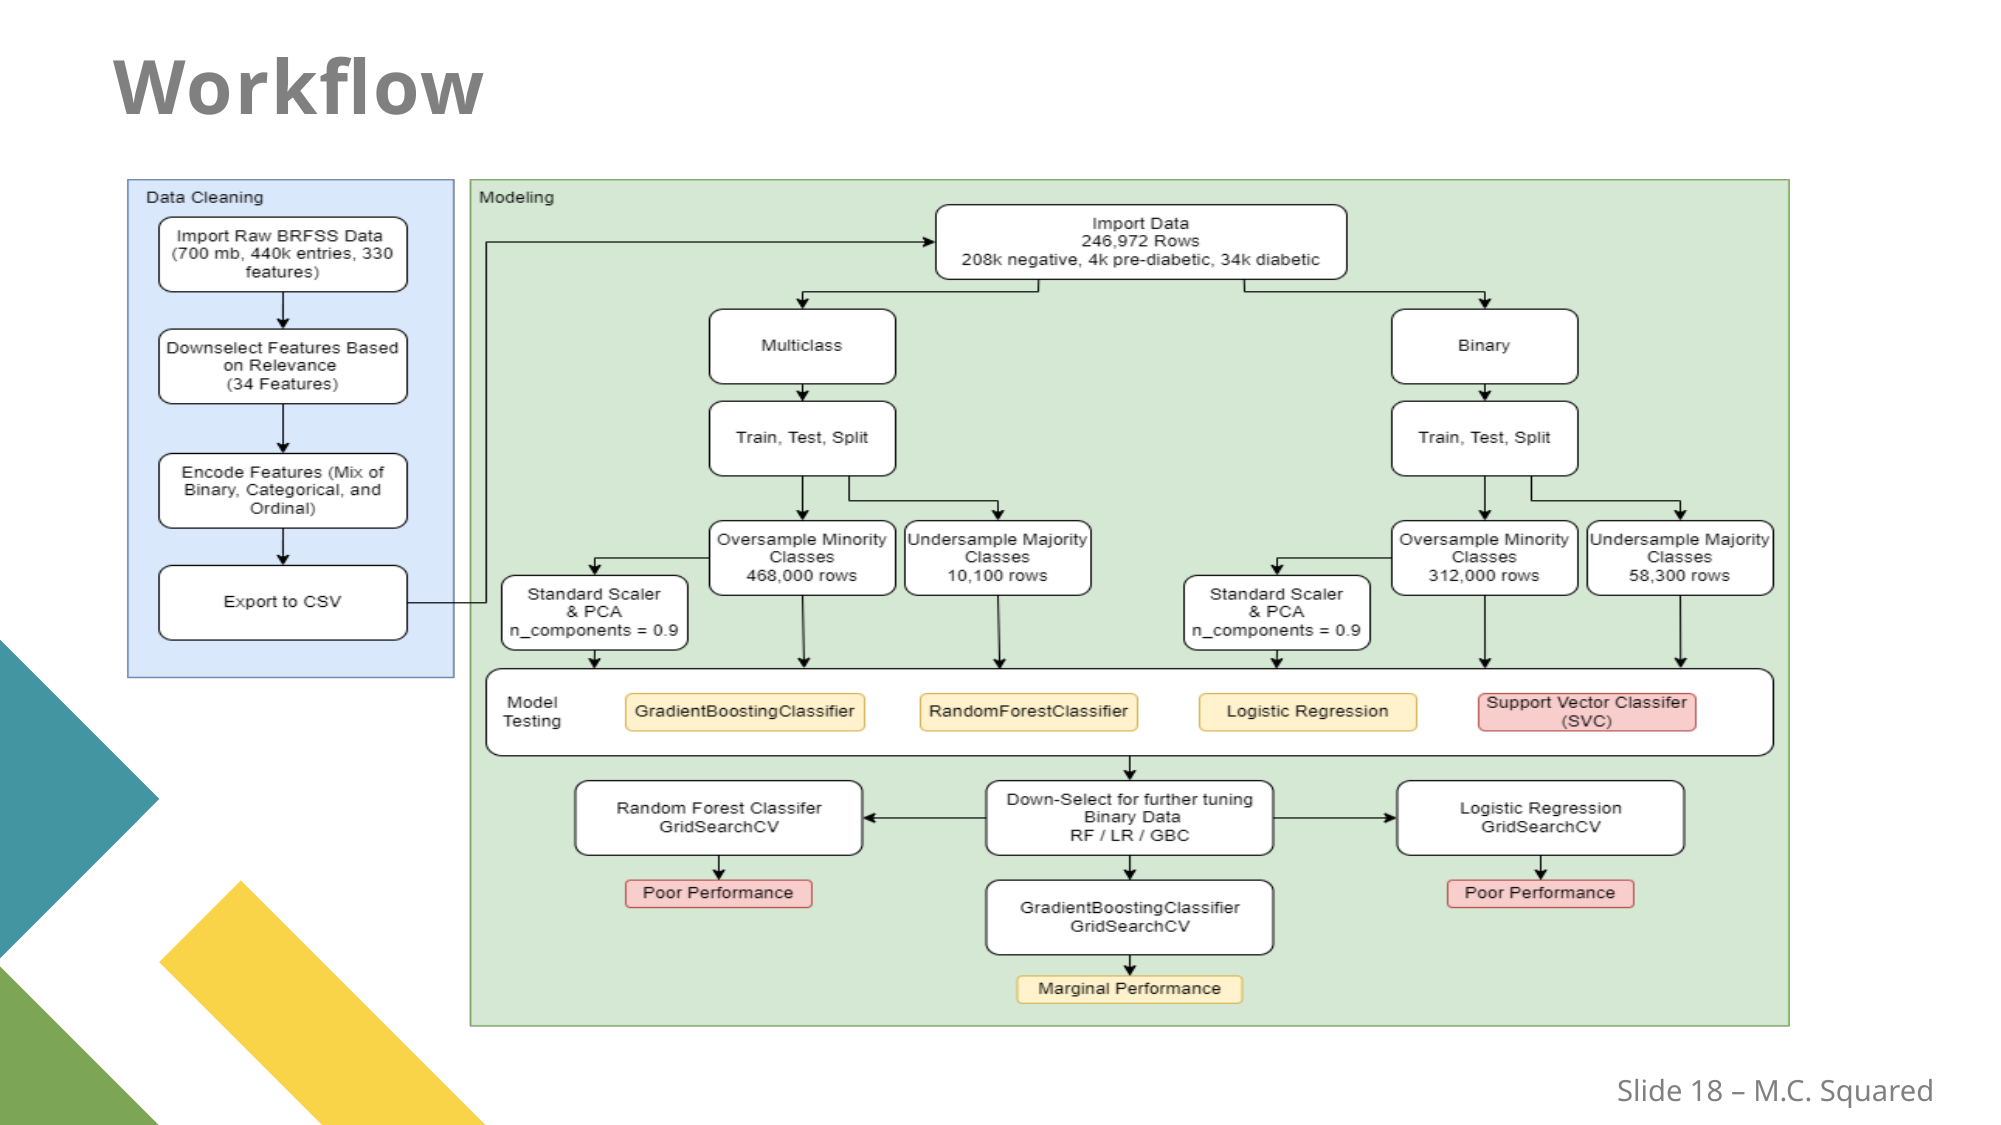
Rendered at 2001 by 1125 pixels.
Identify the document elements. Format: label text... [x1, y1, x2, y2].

picture [81, 142, 1838, 1065]
title Workflow [113, 0, 1603, 131]
text_box Slide 18 – M.C. Squared [1602, 1064, 2000, 1119]
